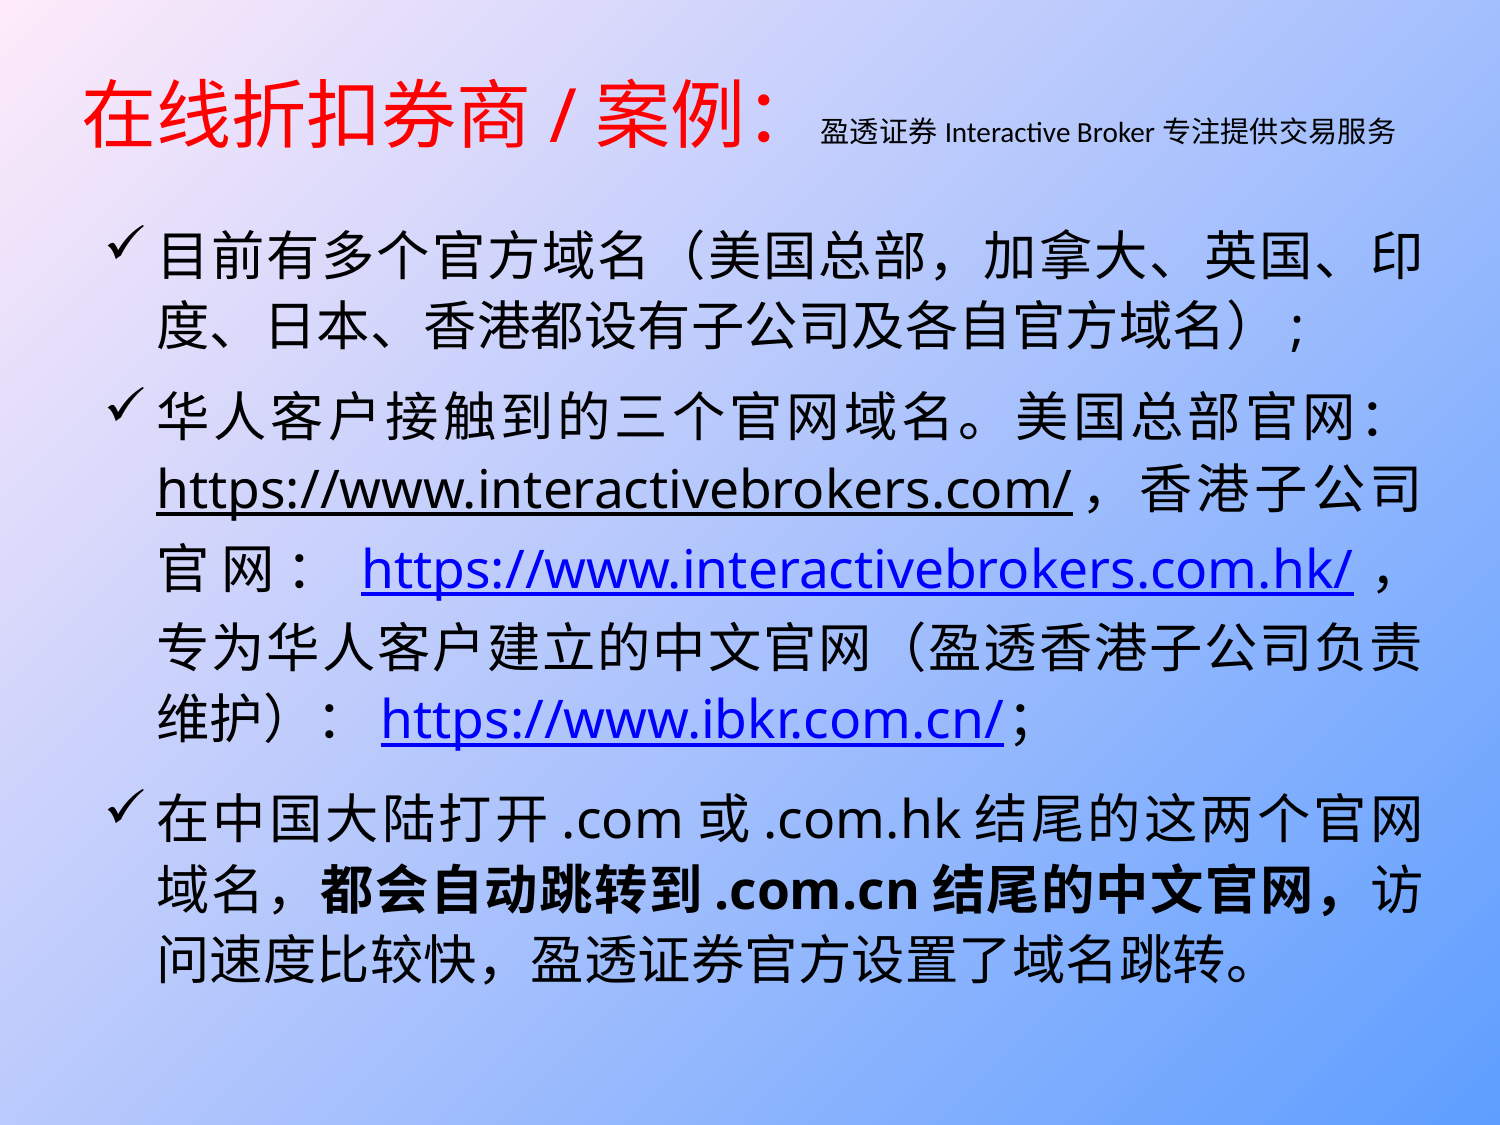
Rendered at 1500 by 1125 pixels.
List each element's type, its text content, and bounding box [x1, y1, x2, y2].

title 在线折扣券商/案例：盈透证券Interactive Broker专注提供交易服务 [41, 19, 1437, 207]
list 目前有多个官方域名（美国总部，加拿大、英国、印度、日本、香港都设有子公司及各自官方域名）; 华人客户接触到的三个官网域名。美国总部官网：https://www.interactivebrokers.com/，香港子公司官网：https://www.interactivebrokers.com.hk/，专为华人客户建立的中文官网（盈透香港子公司负责维护）：https://www.ibkr.com.cn/； 在中国大陆打开.com或.com.hk结尾的这两个官网域名，都会自动跳转到.com.cn结尾的中文官网，访问速度比较快，盈透证券官方设置了域名跳转。 [88, 208, 1439, 1012]
